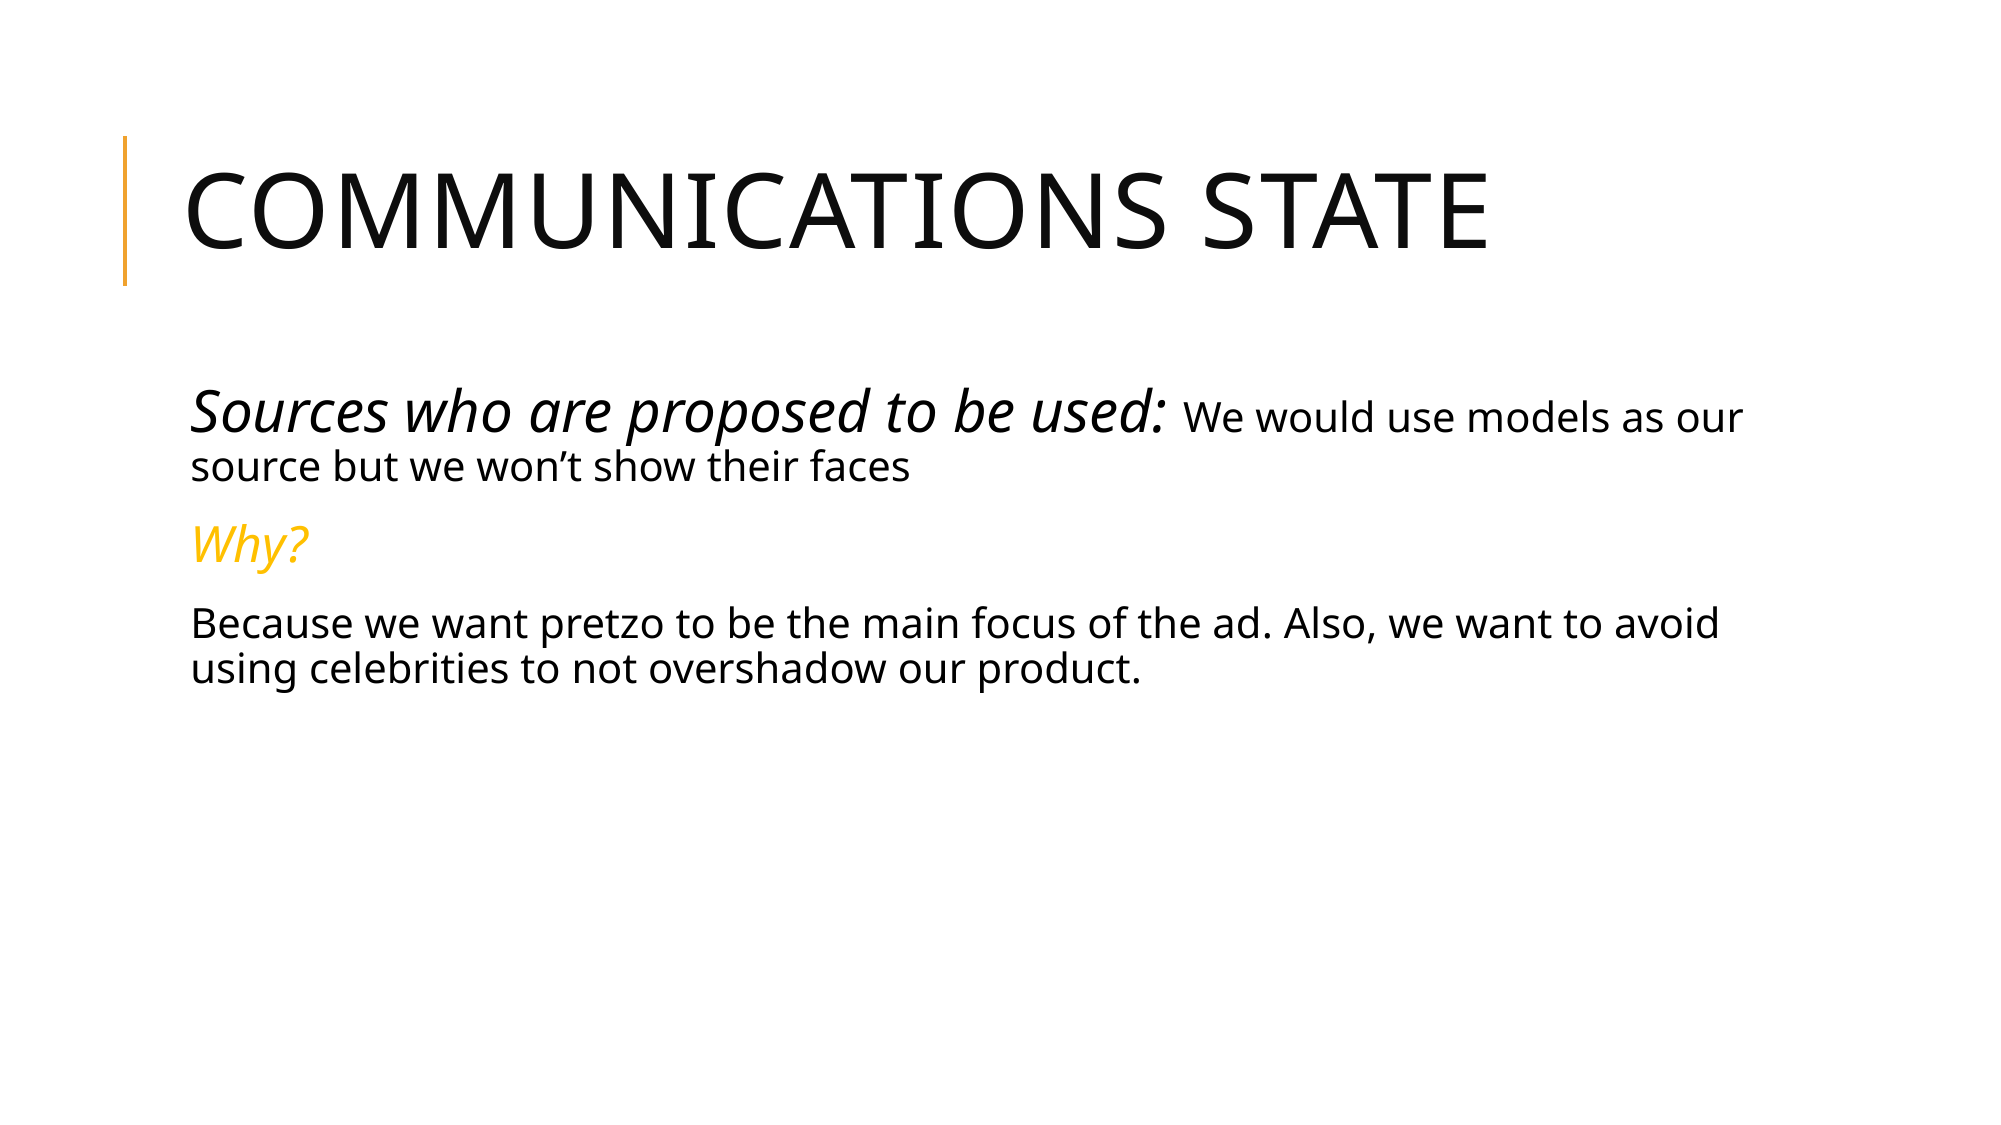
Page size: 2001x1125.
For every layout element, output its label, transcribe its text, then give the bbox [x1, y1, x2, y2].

list Sources who are proposed to be used: We would use models as our source but we won’t show their faces Why? Because we want pretzo to be the main focus of the ad. Also, we want to avoid using celebrities to not overshadow our product. [168, 375, 1763, 1035]
title communications state [168, 96, 1763, 342]
